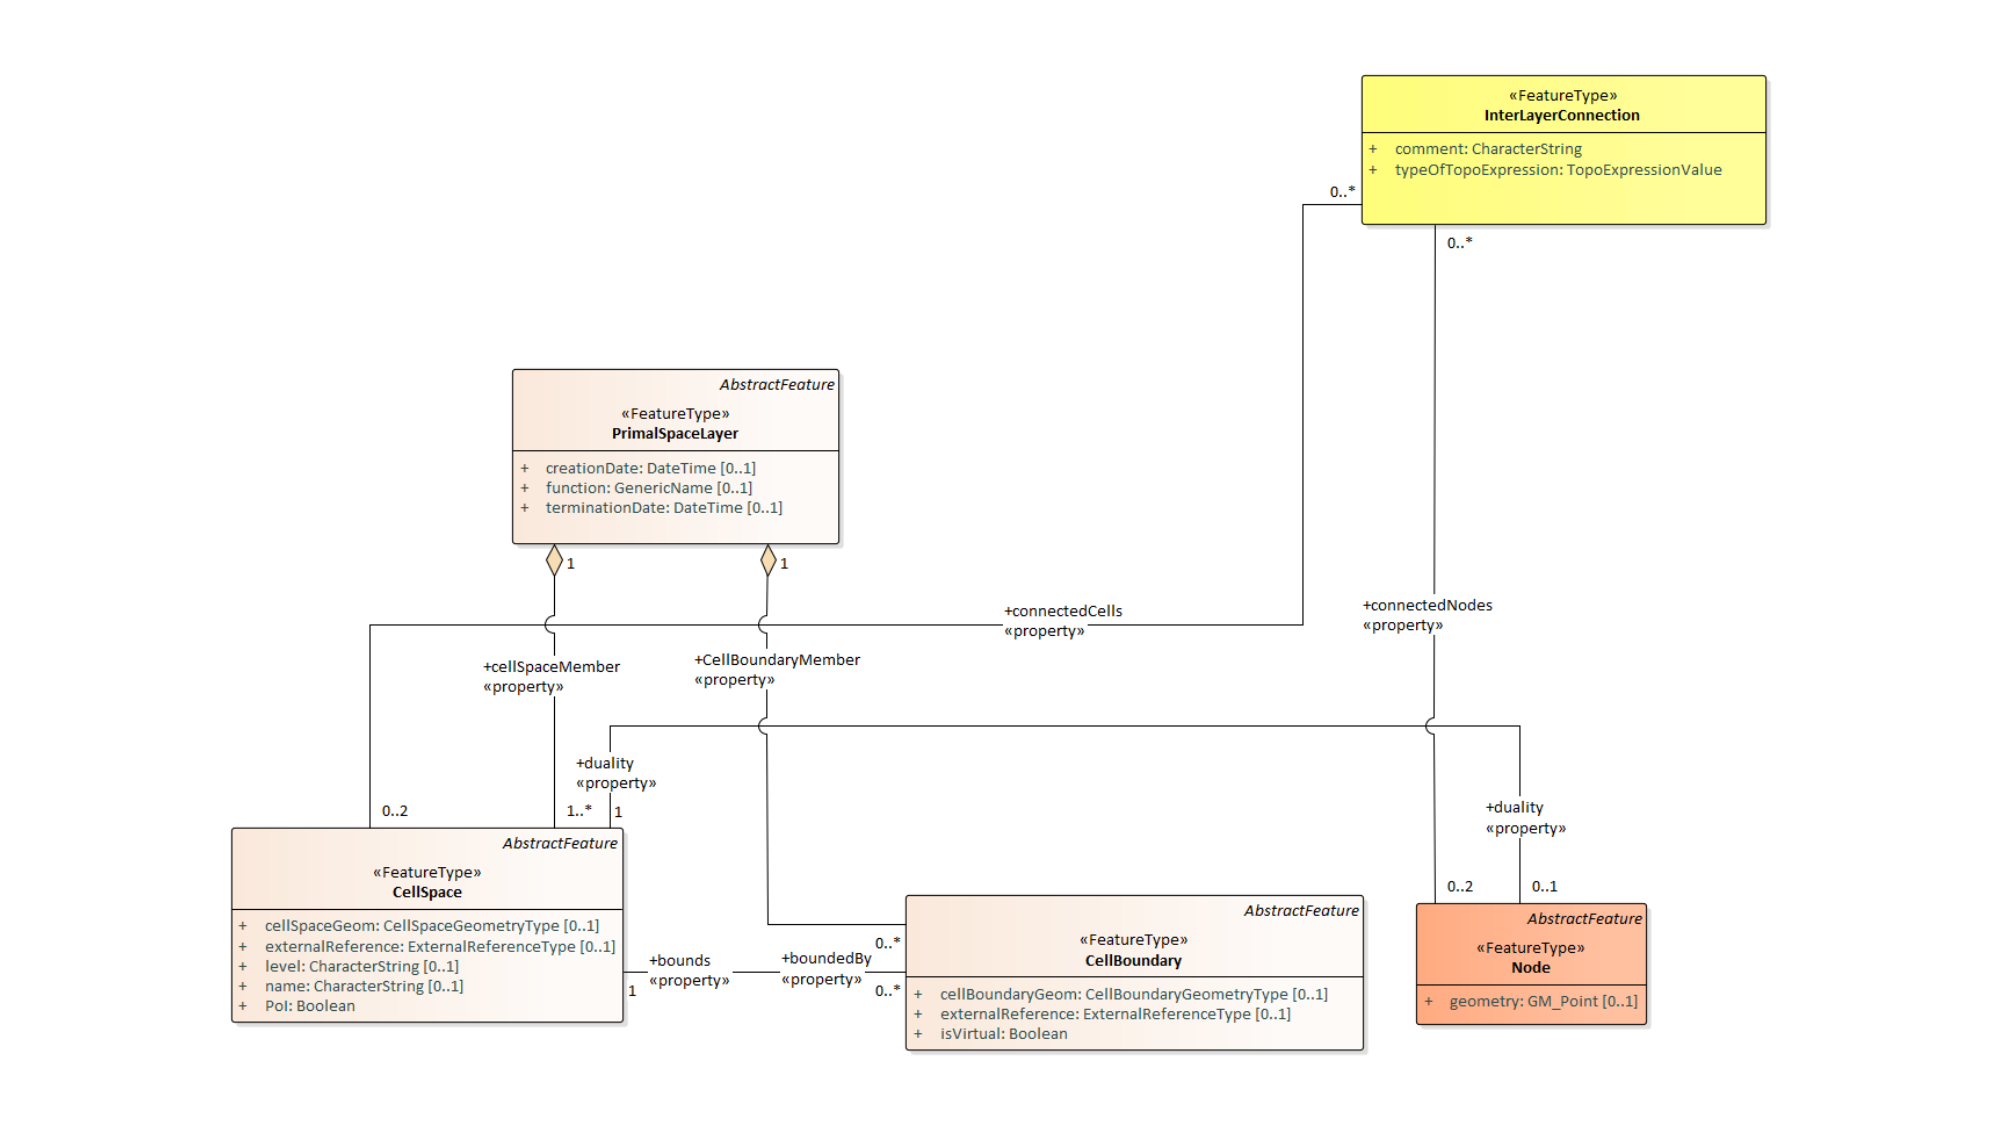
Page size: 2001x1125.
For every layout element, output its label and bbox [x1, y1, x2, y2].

picture [222, 62, 1778, 1063]
